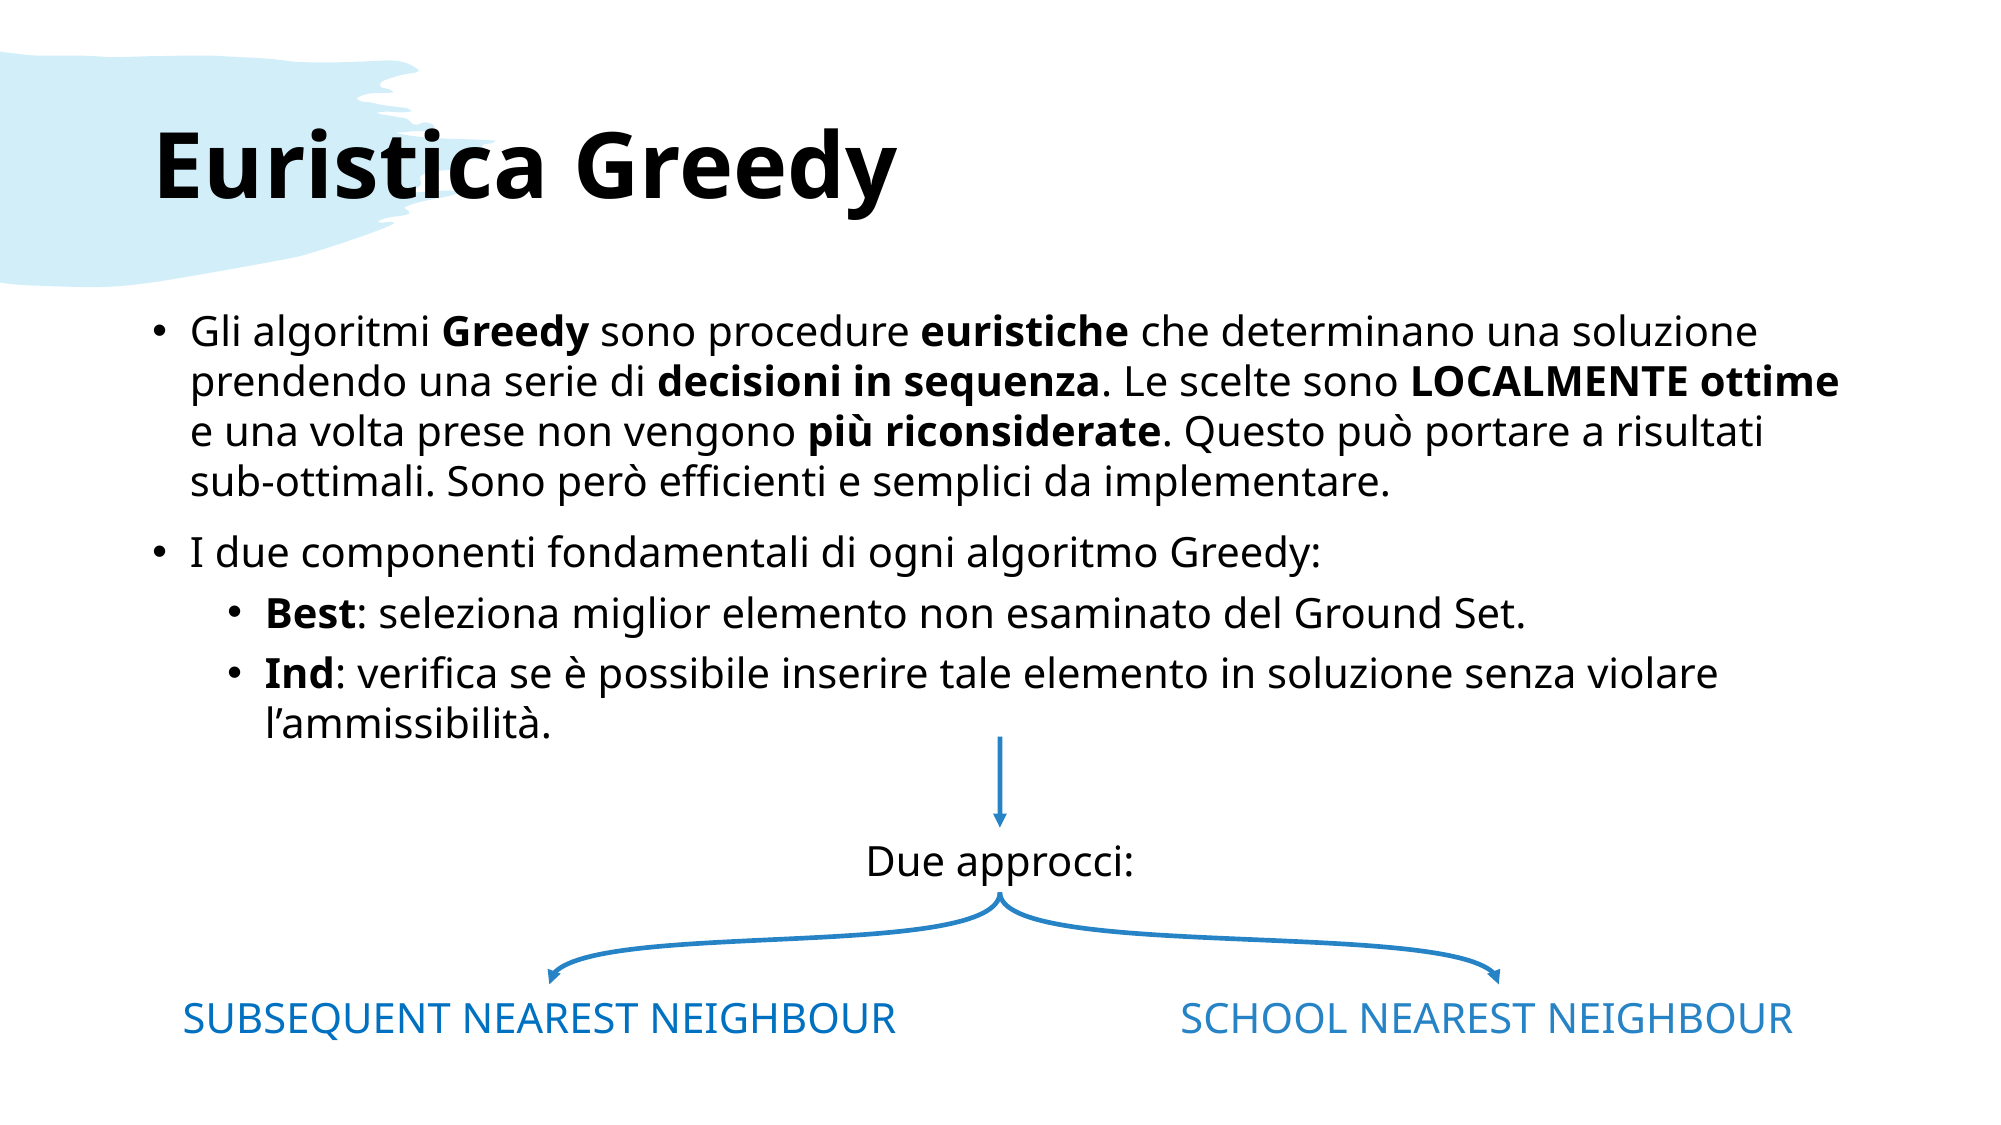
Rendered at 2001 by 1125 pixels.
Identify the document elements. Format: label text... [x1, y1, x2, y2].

title Euristica Greedy [137, 59, 1863, 278]
text_box SCHOOL NEAREST NEIGHBOUR [1165, 984, 1203, 1050]
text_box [729, 713, 821, 1125]
text_box Due approcci: [832, 827, 1168, 893]
list Gli algoritmi Greedy sono procedure euristiche che determinano una soluzione prendendo una serie di decisioni in sequenza. Le scelte sono LOCALMENTE ottime e una volta prese non vengono più riconsiderate. Questo può portare a risultati sub-ottimali. Sono però efficienti e semplici da implementare. I due componenti fondamentali di ogni algoritmo Greedy: Best: seleziona miglior elemento non esaminato del Ground Set. Ind: verifica se è possibile inserire tale elemento in soluzione senza violare l’ammissibilità. [137, 297, 1863, 798]
text_box SUBSEQUENT NEAREST NEIGHBOUR [821, 984, 931, 1050]
text_box SCHOOL NEAREST NEIGHBOUR [1295, 984, 1832, 1050]
text_box SUBSEQUENT NEAREST NEIGHBOUR [168, 984, 729, 1050]
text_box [1203, 689, 1295, 1125]
